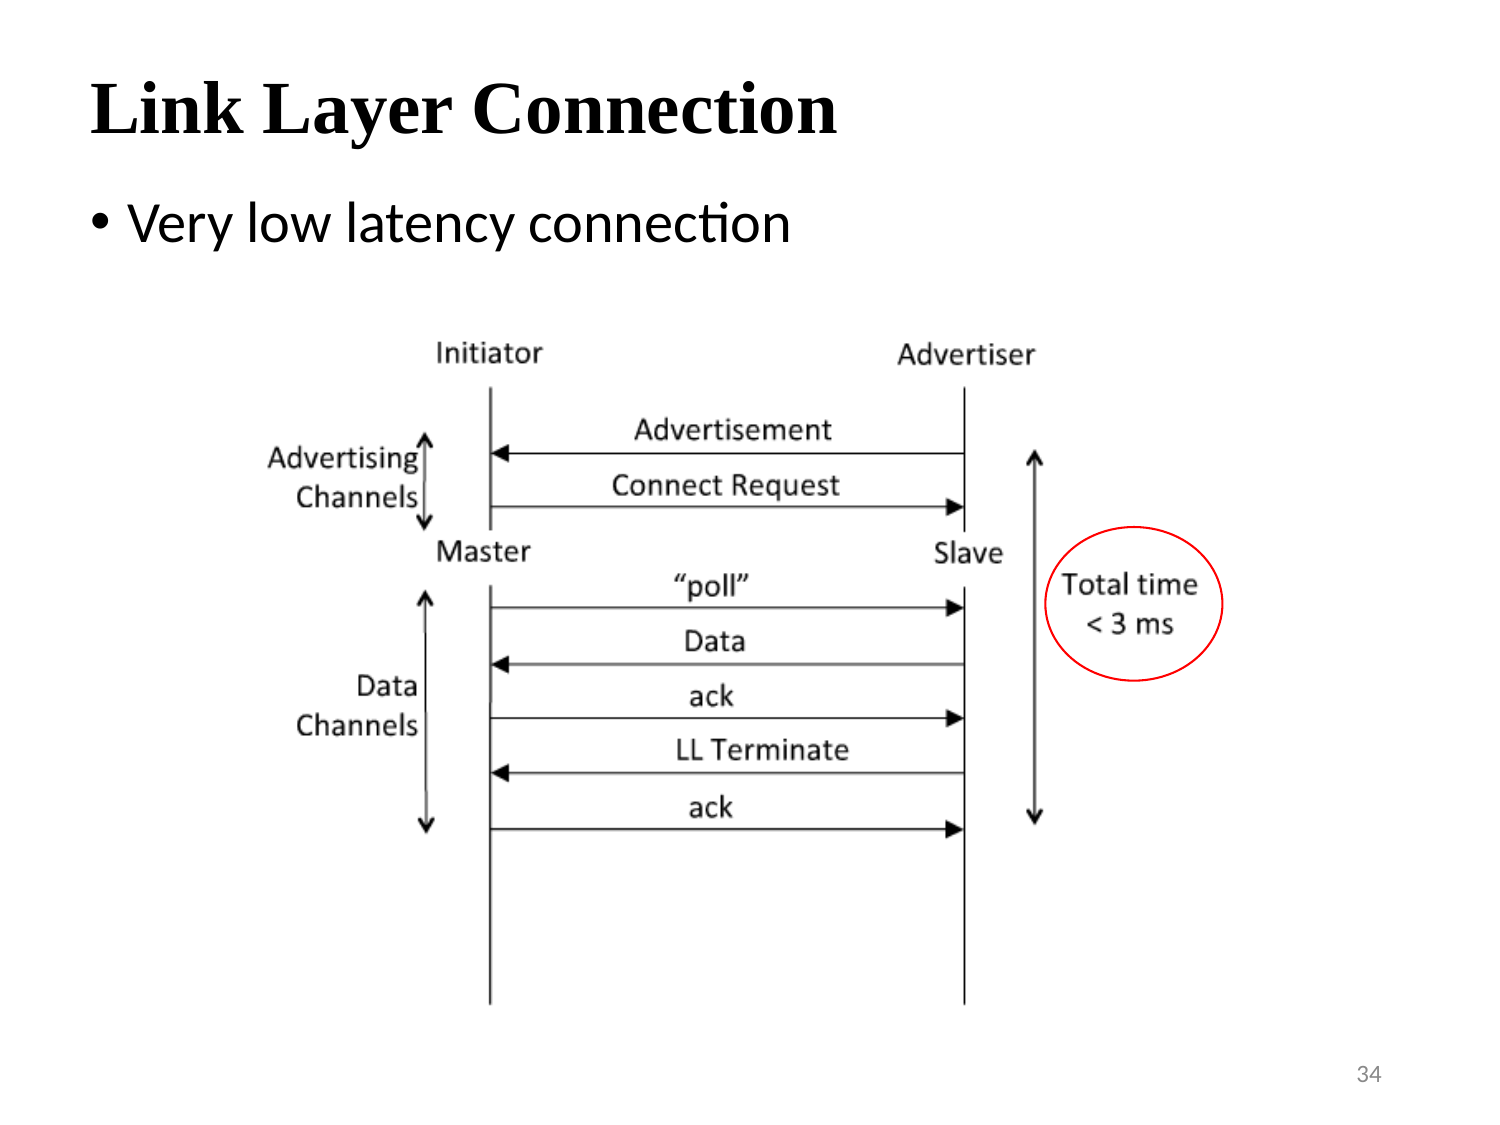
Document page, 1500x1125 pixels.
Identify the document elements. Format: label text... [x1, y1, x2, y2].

text_box [1207, 558, 1224, 649]
title Link Layer Connection [75, 45, 1425, 173]
list Very low latency connection [75, 184, 1425, 1024]
slide_number 34 [1059, 1042, 1397, 1103]
picture [253, 314, 1207, 1012]
